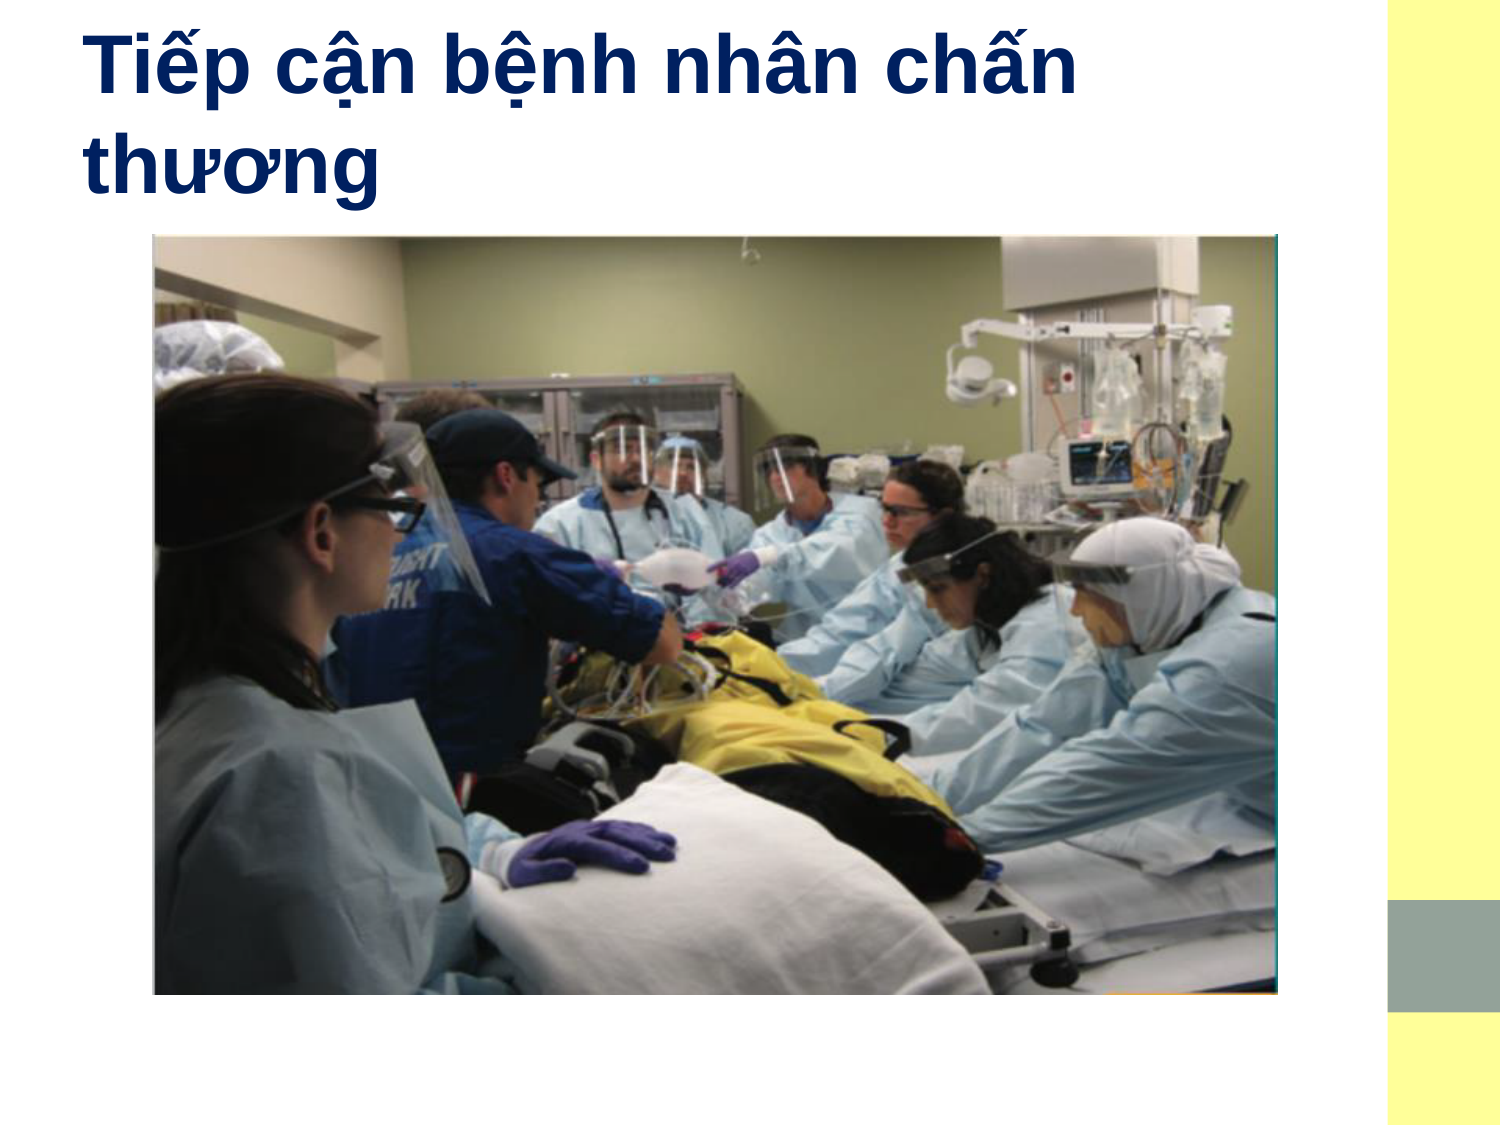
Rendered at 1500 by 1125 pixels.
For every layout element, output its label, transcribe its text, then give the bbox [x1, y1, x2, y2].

title Tiếp cận bệnh nhân chấn thương [75, 16, 1380, 205]
picture [151, 234, 1278, 995]
